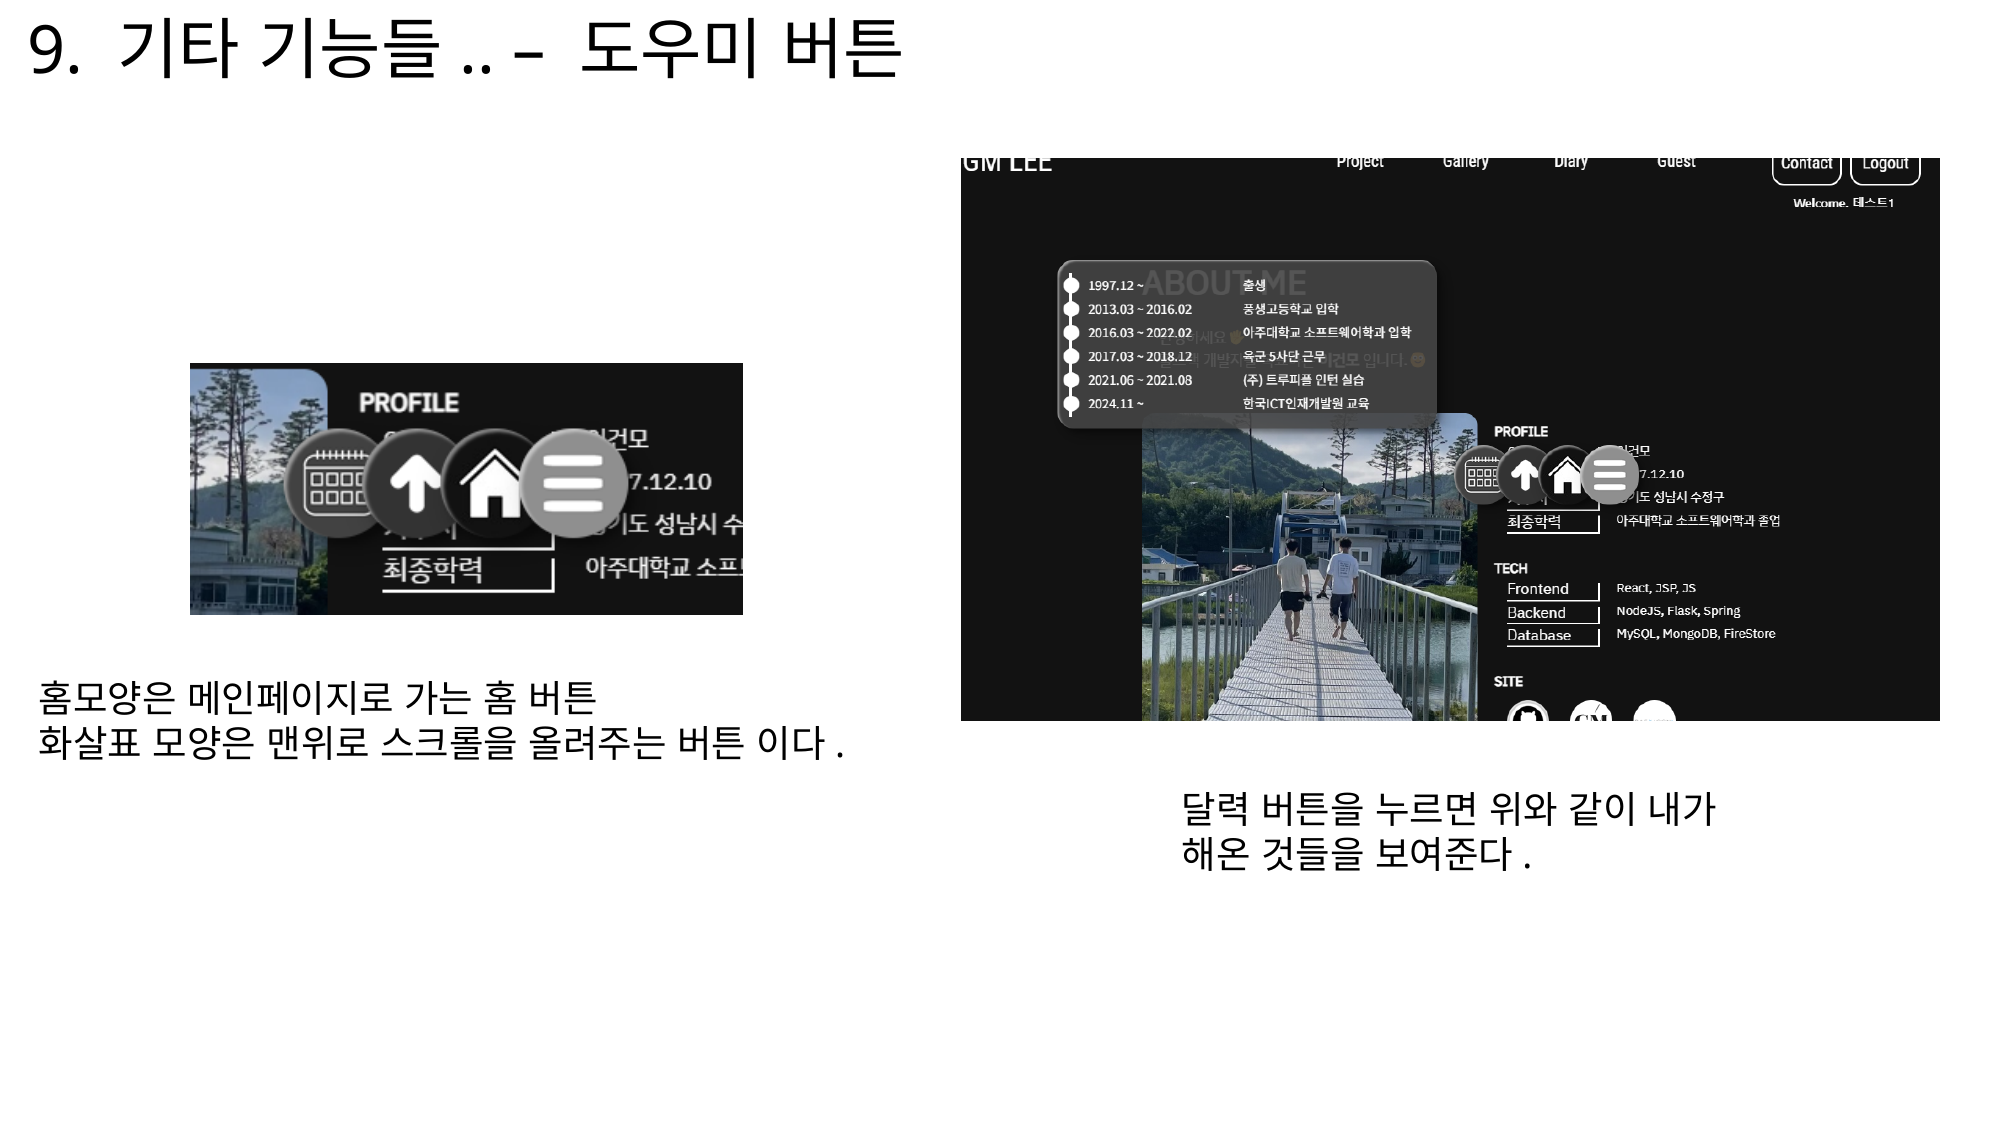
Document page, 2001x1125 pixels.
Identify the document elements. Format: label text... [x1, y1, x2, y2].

text_box 홈모양은 메인페이지로 가는 홈 버튼 화살표 모양은 맨위로 스크롤을 올려주는 버튼 이다. [23, 667, 962, 773]
picture [960, 158, 1941, 722]
text_box 9. 기타 기능들.. – 도우미 버튼 [12, 0, 921, 95]
picture [190, 362, 744, 616]
text_box 달력 버튼을 누르면 위와 같이 내가 해온 것들을 보여준다. [1167, 779, 1734, 884]
